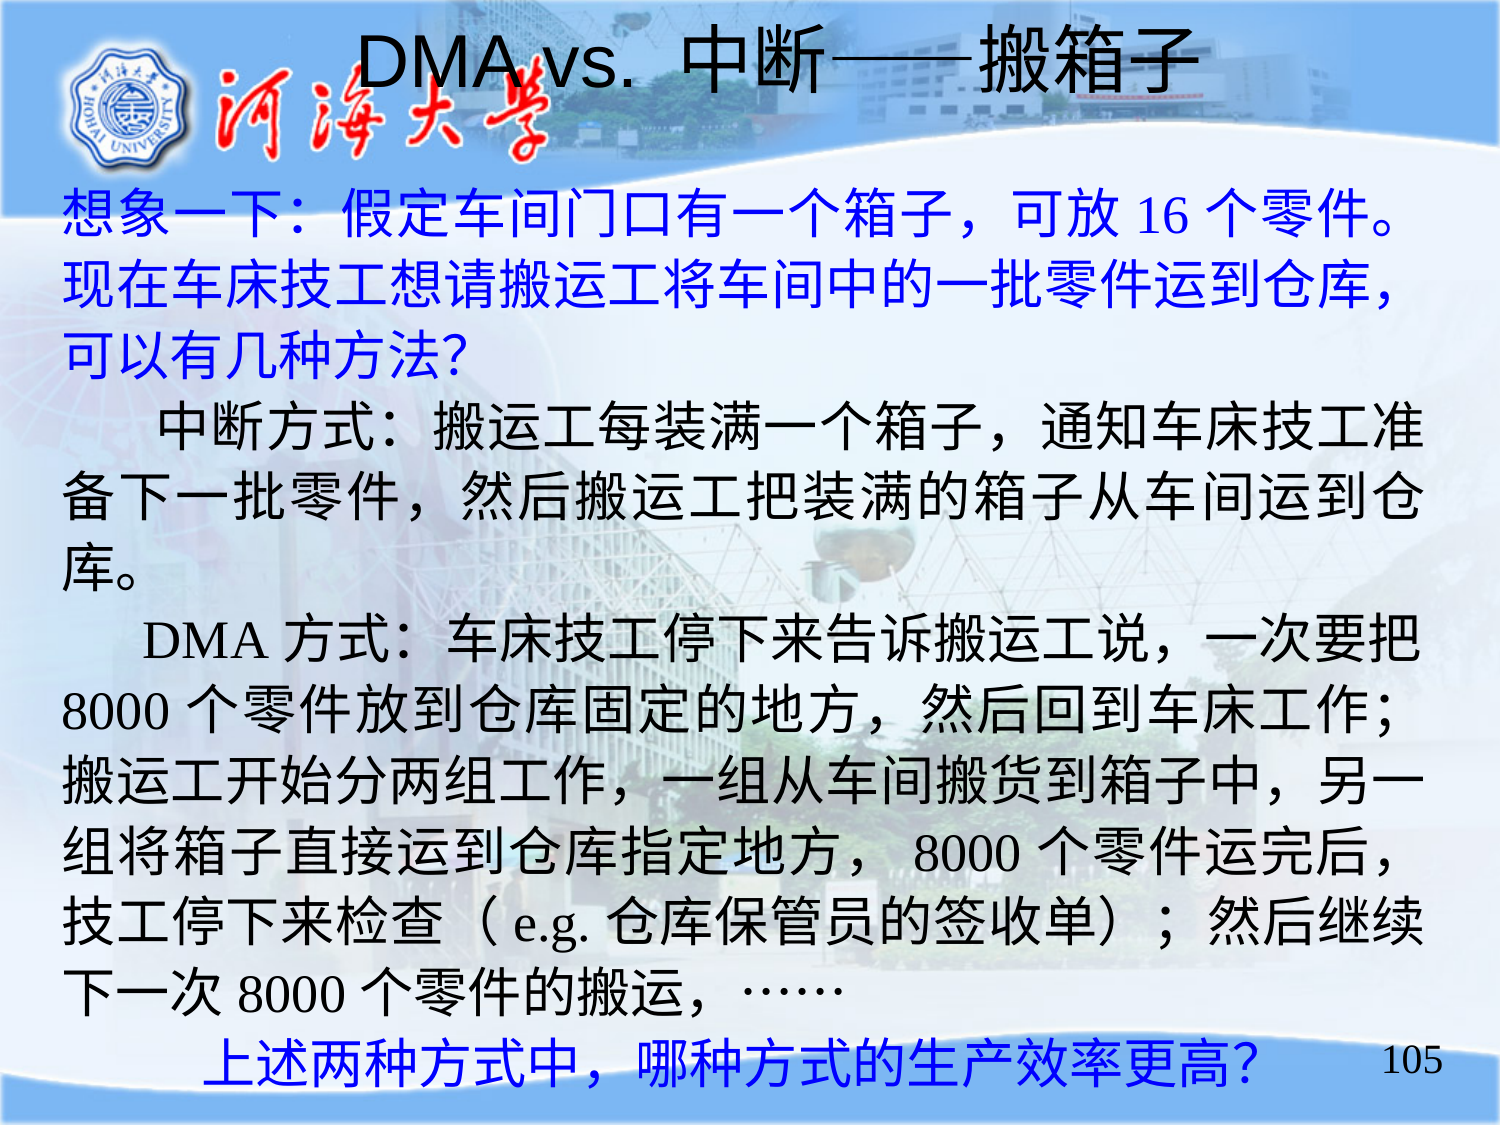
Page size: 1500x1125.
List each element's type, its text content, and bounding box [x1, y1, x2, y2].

slide_number 105 [1108, 1024, 1460, 1103]
text_box 想象一下：假定车间门口有一个箱子，可放16个零件。现在车床技工想请搬运工将车间中的一批零件运到仓库，可以有几种方法？ 中断方式：搬运工每装满一个箱子，通知车床技工准备下一批零件，然后搬运工把装满的箱子从车间运到仓库。 DMA方式：车床技工停下来告诉搬运工说，一次要把8000个零件放到仓库固定的地方，然后回到车床工作；搬运工开始分两组工作，一组从车间搬货到箱子中，另一组将箱子直接运到仓库指定地方，8000个零件运完后，技工停下来检查（e.g.仓库保管员的签收单）；然后继续下一次8000个零件的搬运，…… 上述两种方式中，哪种方式的生产效率更高？ [46, 166, 1441, 941]
picture [0, 0, 1500, 1125]
text_box DMA vs. 中断——搬箱子 [340, 5, 1218, 110]
